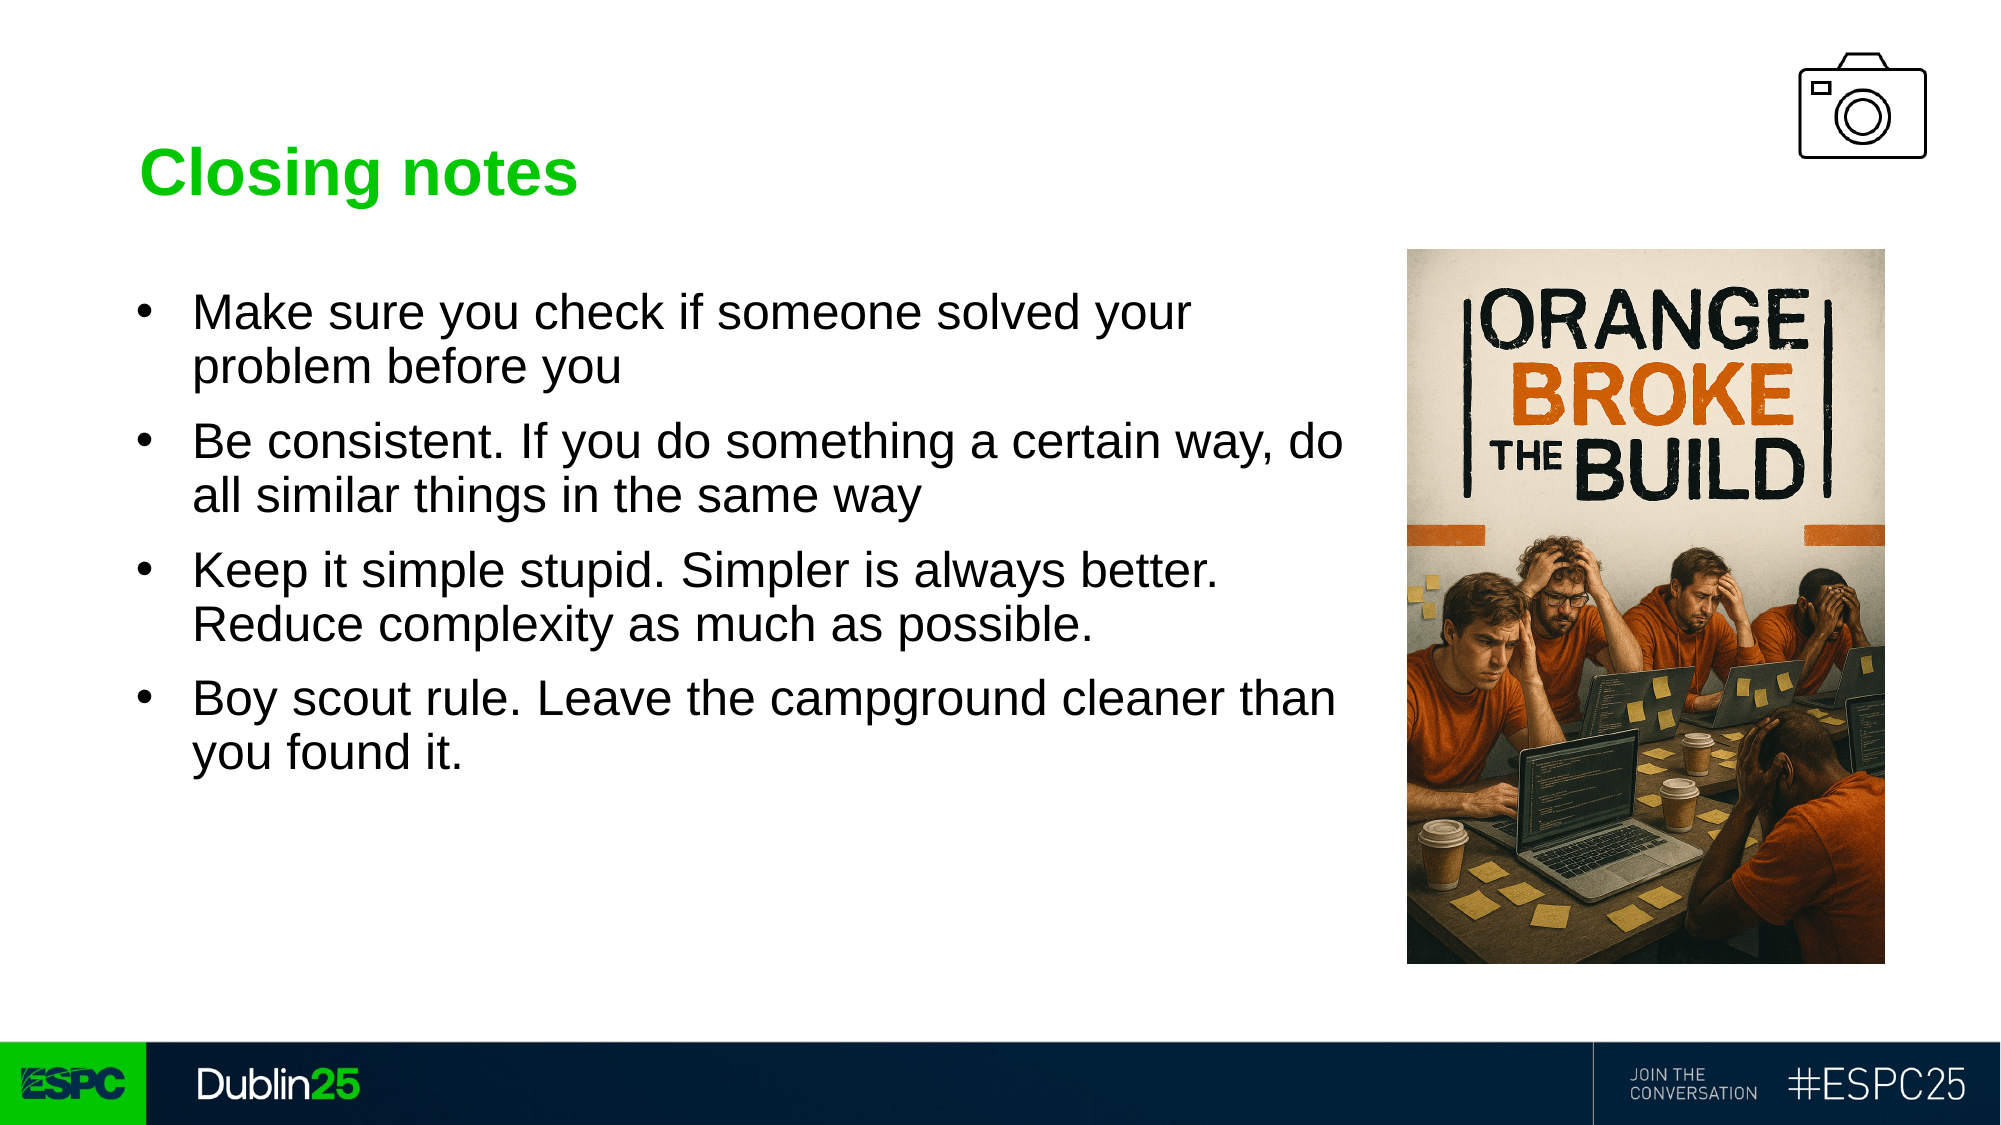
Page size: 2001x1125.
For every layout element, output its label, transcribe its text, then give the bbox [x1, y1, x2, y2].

picture [0, 0, 2001, 1125]
title Closing notes [124, 130, 1885, 250]
list Make sure you check if someone solved your problem before you Be consistent. If you do something a certain way, do all similar things in the same way Keep it simple stupid. Simpler is always better. Reduce complexity as much as possible. Boy scout rule. Leave the campground cleaner than you found it. [121, 278, 1373, 974]
